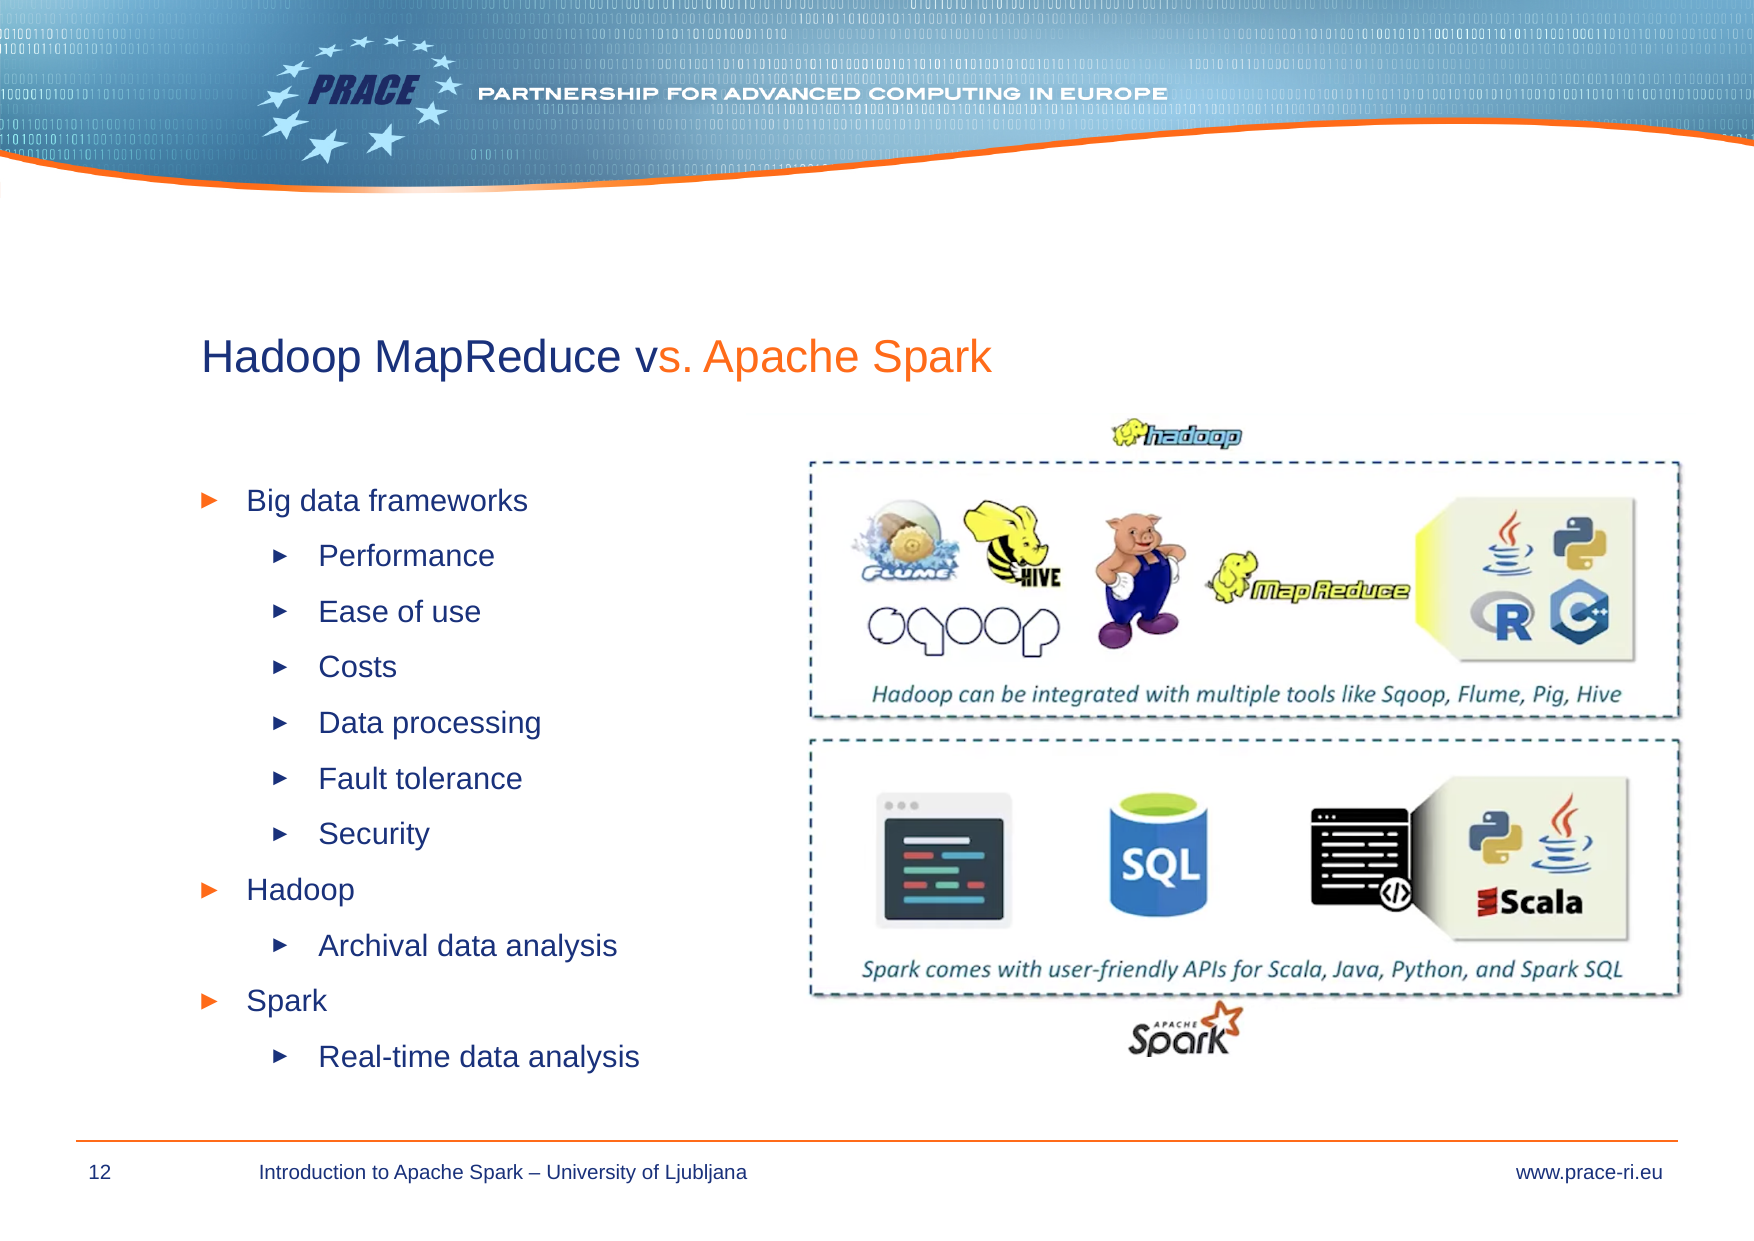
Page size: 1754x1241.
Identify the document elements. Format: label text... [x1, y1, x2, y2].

picture [746, 413, 1696, 1057]
list Big data frameworks Performance Ease of use Costs Data processing Fault tolerance Security Hadoop Archival data analysis Spark Real-time data analysis [186, 446, 1582, 1089]
title Hadoop MapReduce vs. Apache Spark [186, 250, 1582, 398]
picture [0, 0, 1754, 198]
